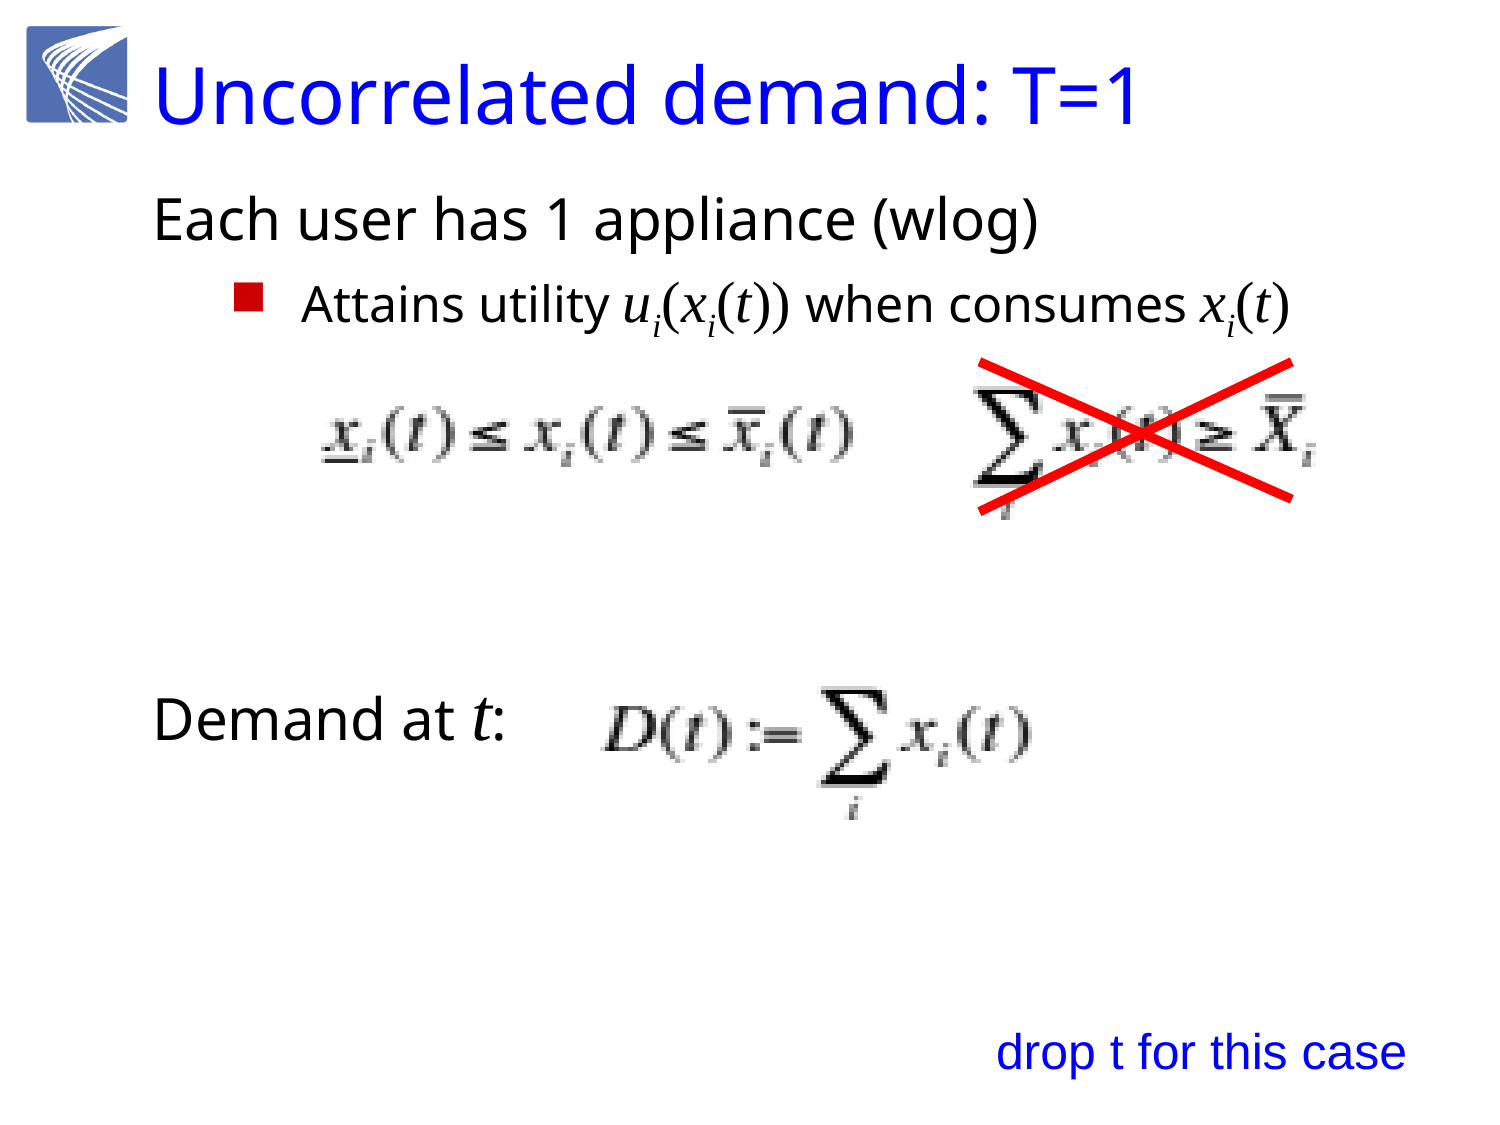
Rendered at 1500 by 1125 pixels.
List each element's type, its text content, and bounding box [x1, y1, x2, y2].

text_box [979, 361, 1426, 1088]
picture [24, 24, 129, 124]
title Uncorrelated demand: T=1 [137, 37, 1463, 174]
list Each user has 1 appliance (wlog) Attains utility ui(xi(t)) when consumes xi(t) Demand at t: [137, 174, 1500, 1063]
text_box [312, 374, 973, 526]
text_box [591, 674, 973, 826]
